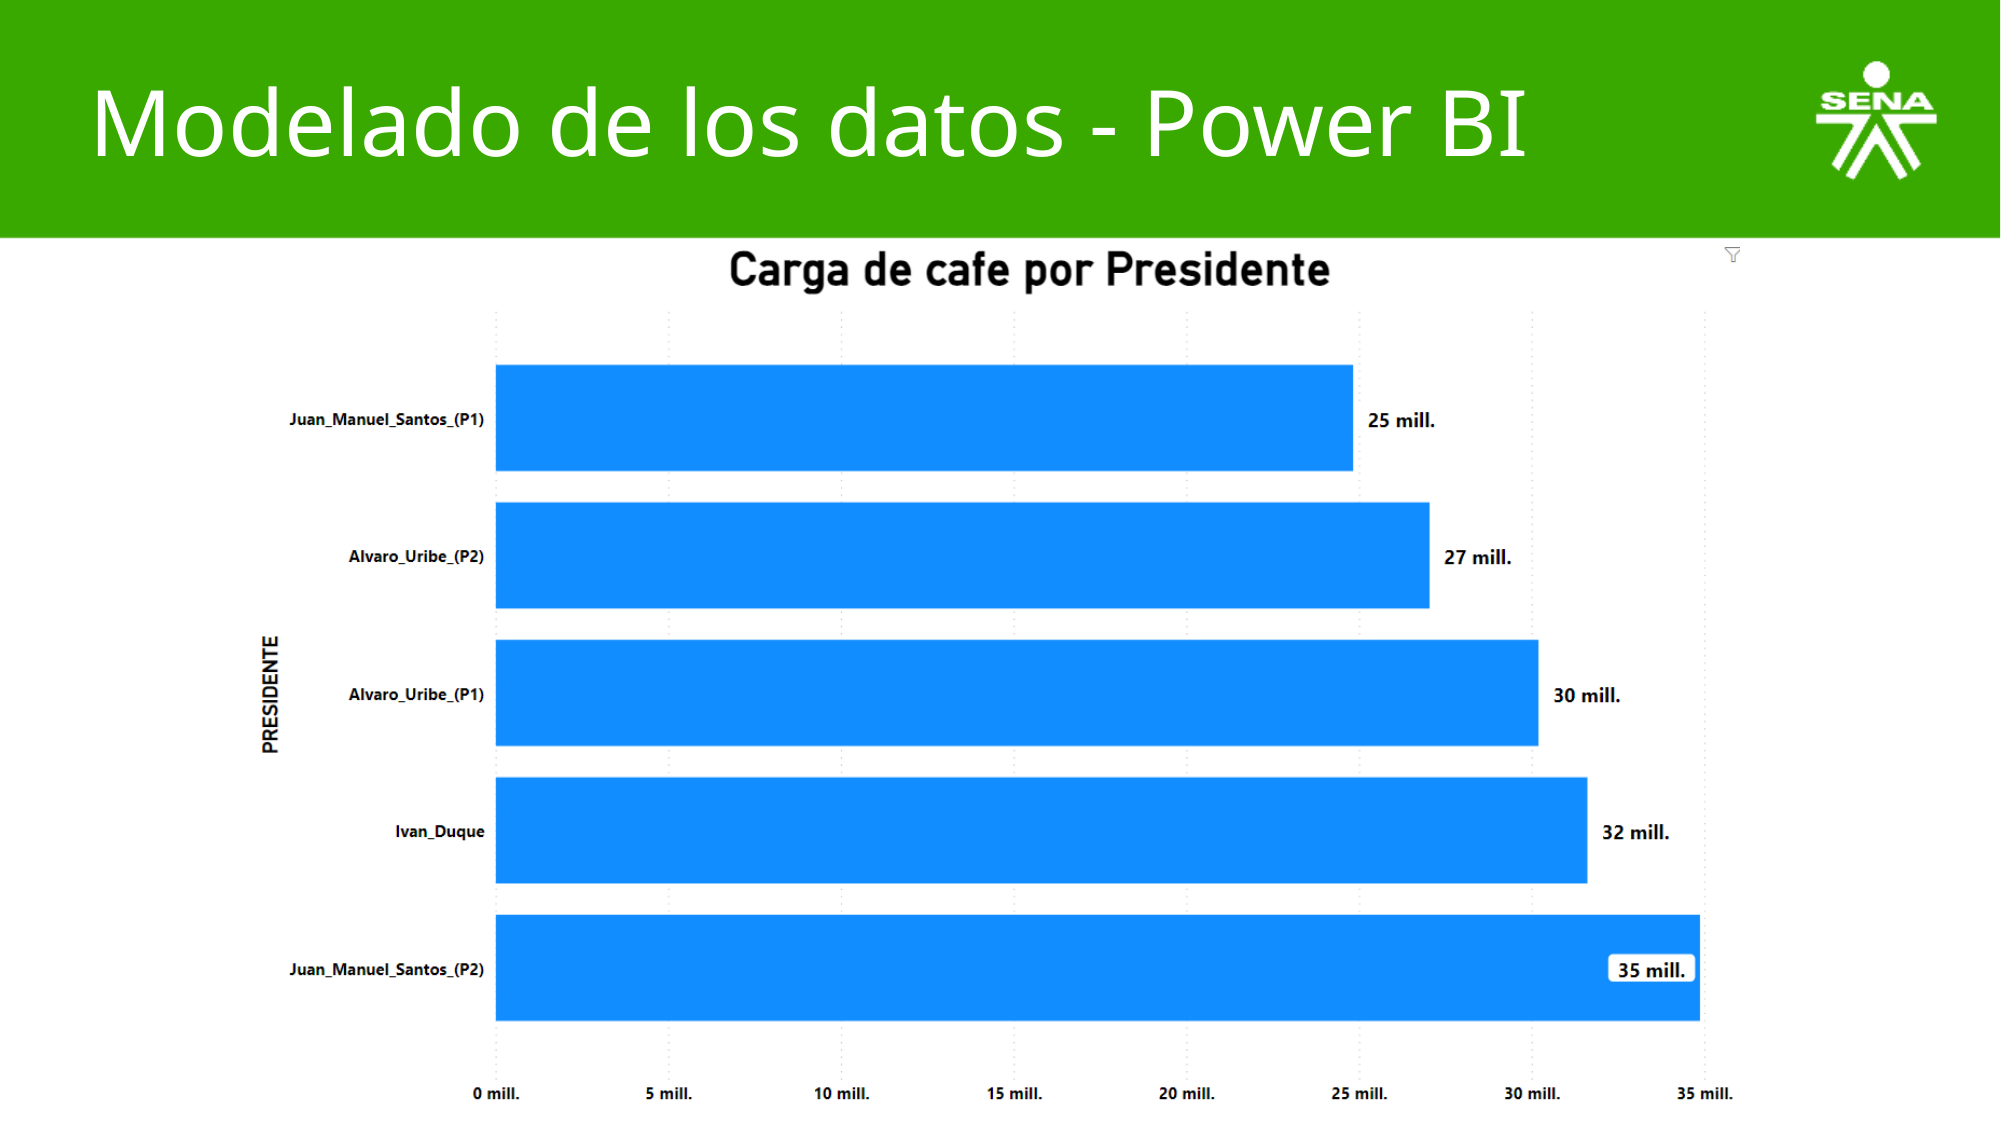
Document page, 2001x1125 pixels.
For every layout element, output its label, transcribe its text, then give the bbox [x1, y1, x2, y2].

picture [0, 0, 2001, 1125]
title Modelado de los datos - Power BI [74, 18, 1800, 236]
